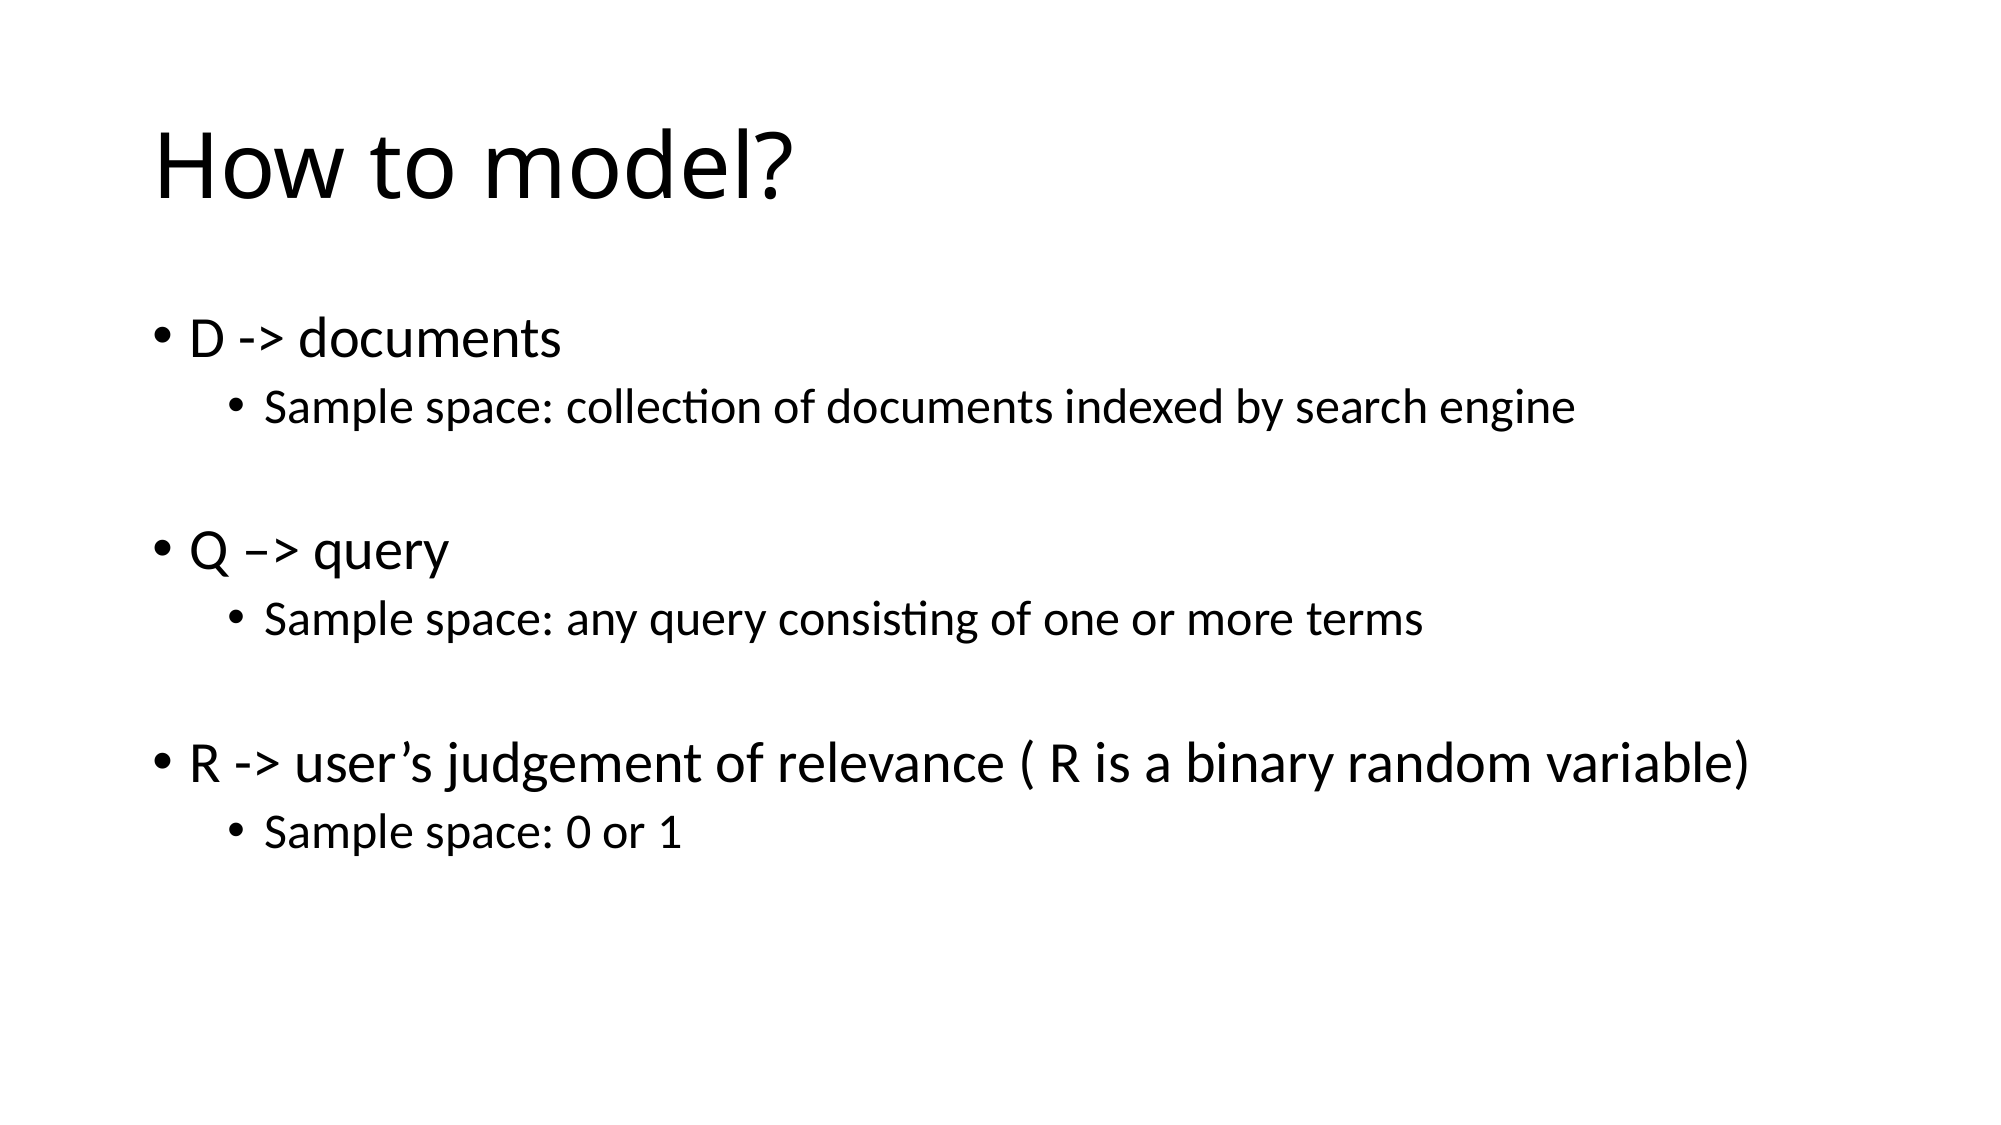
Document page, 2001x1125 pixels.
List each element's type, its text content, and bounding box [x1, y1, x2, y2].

text_box How to model? [137, 59, 1863, 278]
text_box D -> documents Sample space: collection of documents indexed by search engine Q –> query Sample space: any query consisting of one or more terms R -> user’s judgement of relevance ( R is a binary random variable) Sample space: 0 or 1 [137, 299, 1863, 1014]
